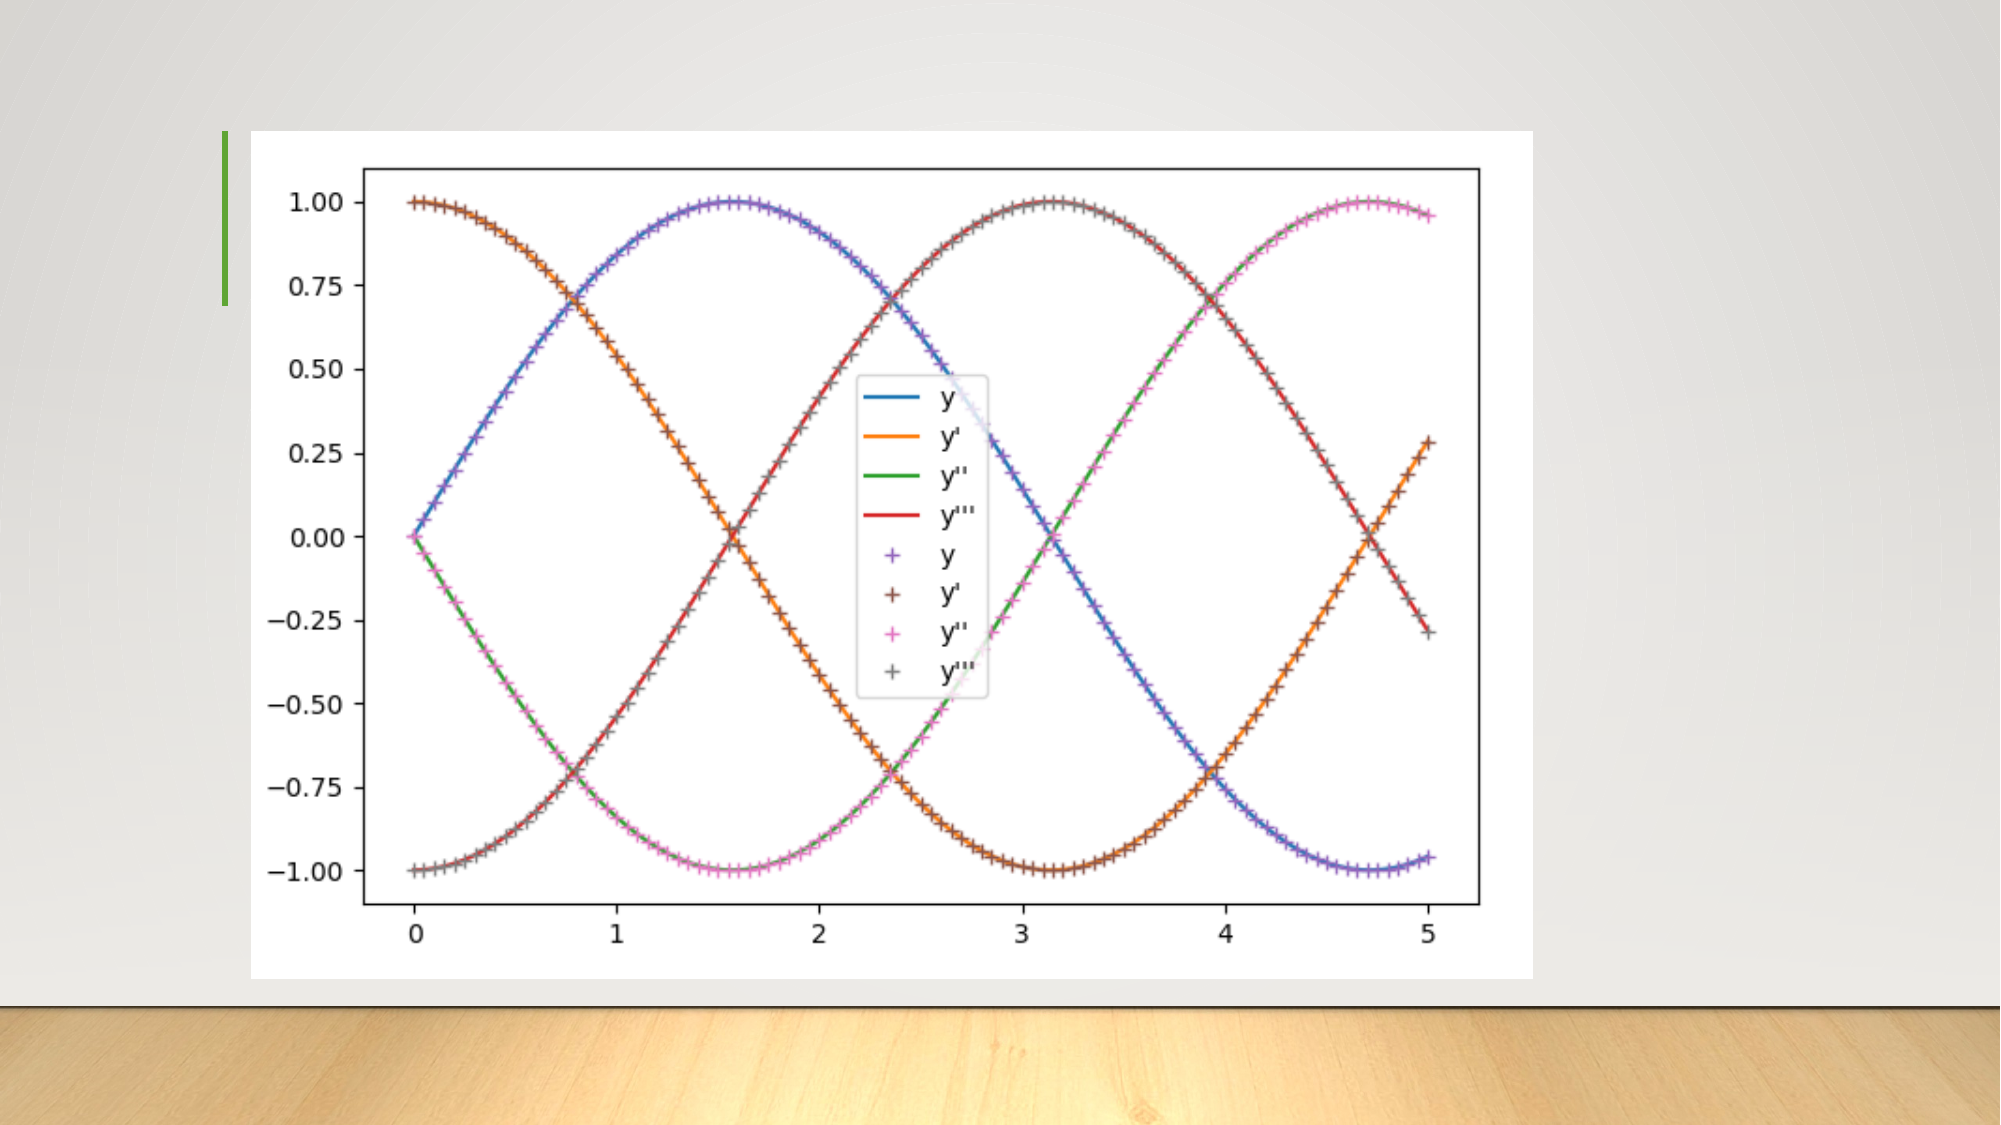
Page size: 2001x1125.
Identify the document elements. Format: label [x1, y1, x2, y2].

picture [0, 1006, 2000, 1125]
picture [251, 131, 1533, 979]
